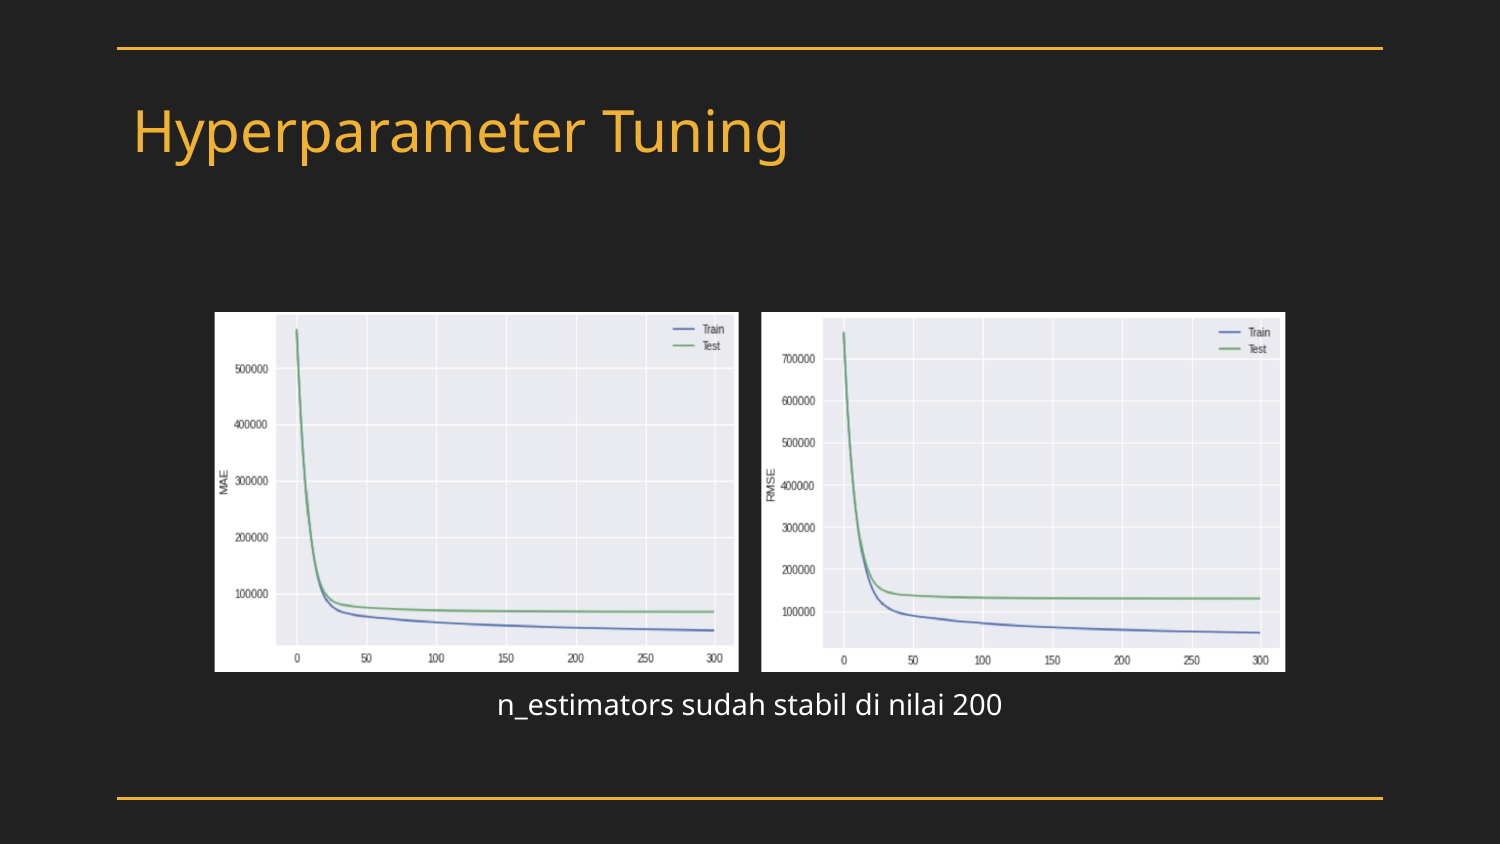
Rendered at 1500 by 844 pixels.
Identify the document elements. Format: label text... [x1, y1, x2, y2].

list n_estimators sudah stabil di nilai 200 [116, 671, 1383, 782]
title Hyperparameter Tuning [116, 90, 1383, 169]
picture [761, 312, 1286, 672]
picture [214, 311, 739, 672]
